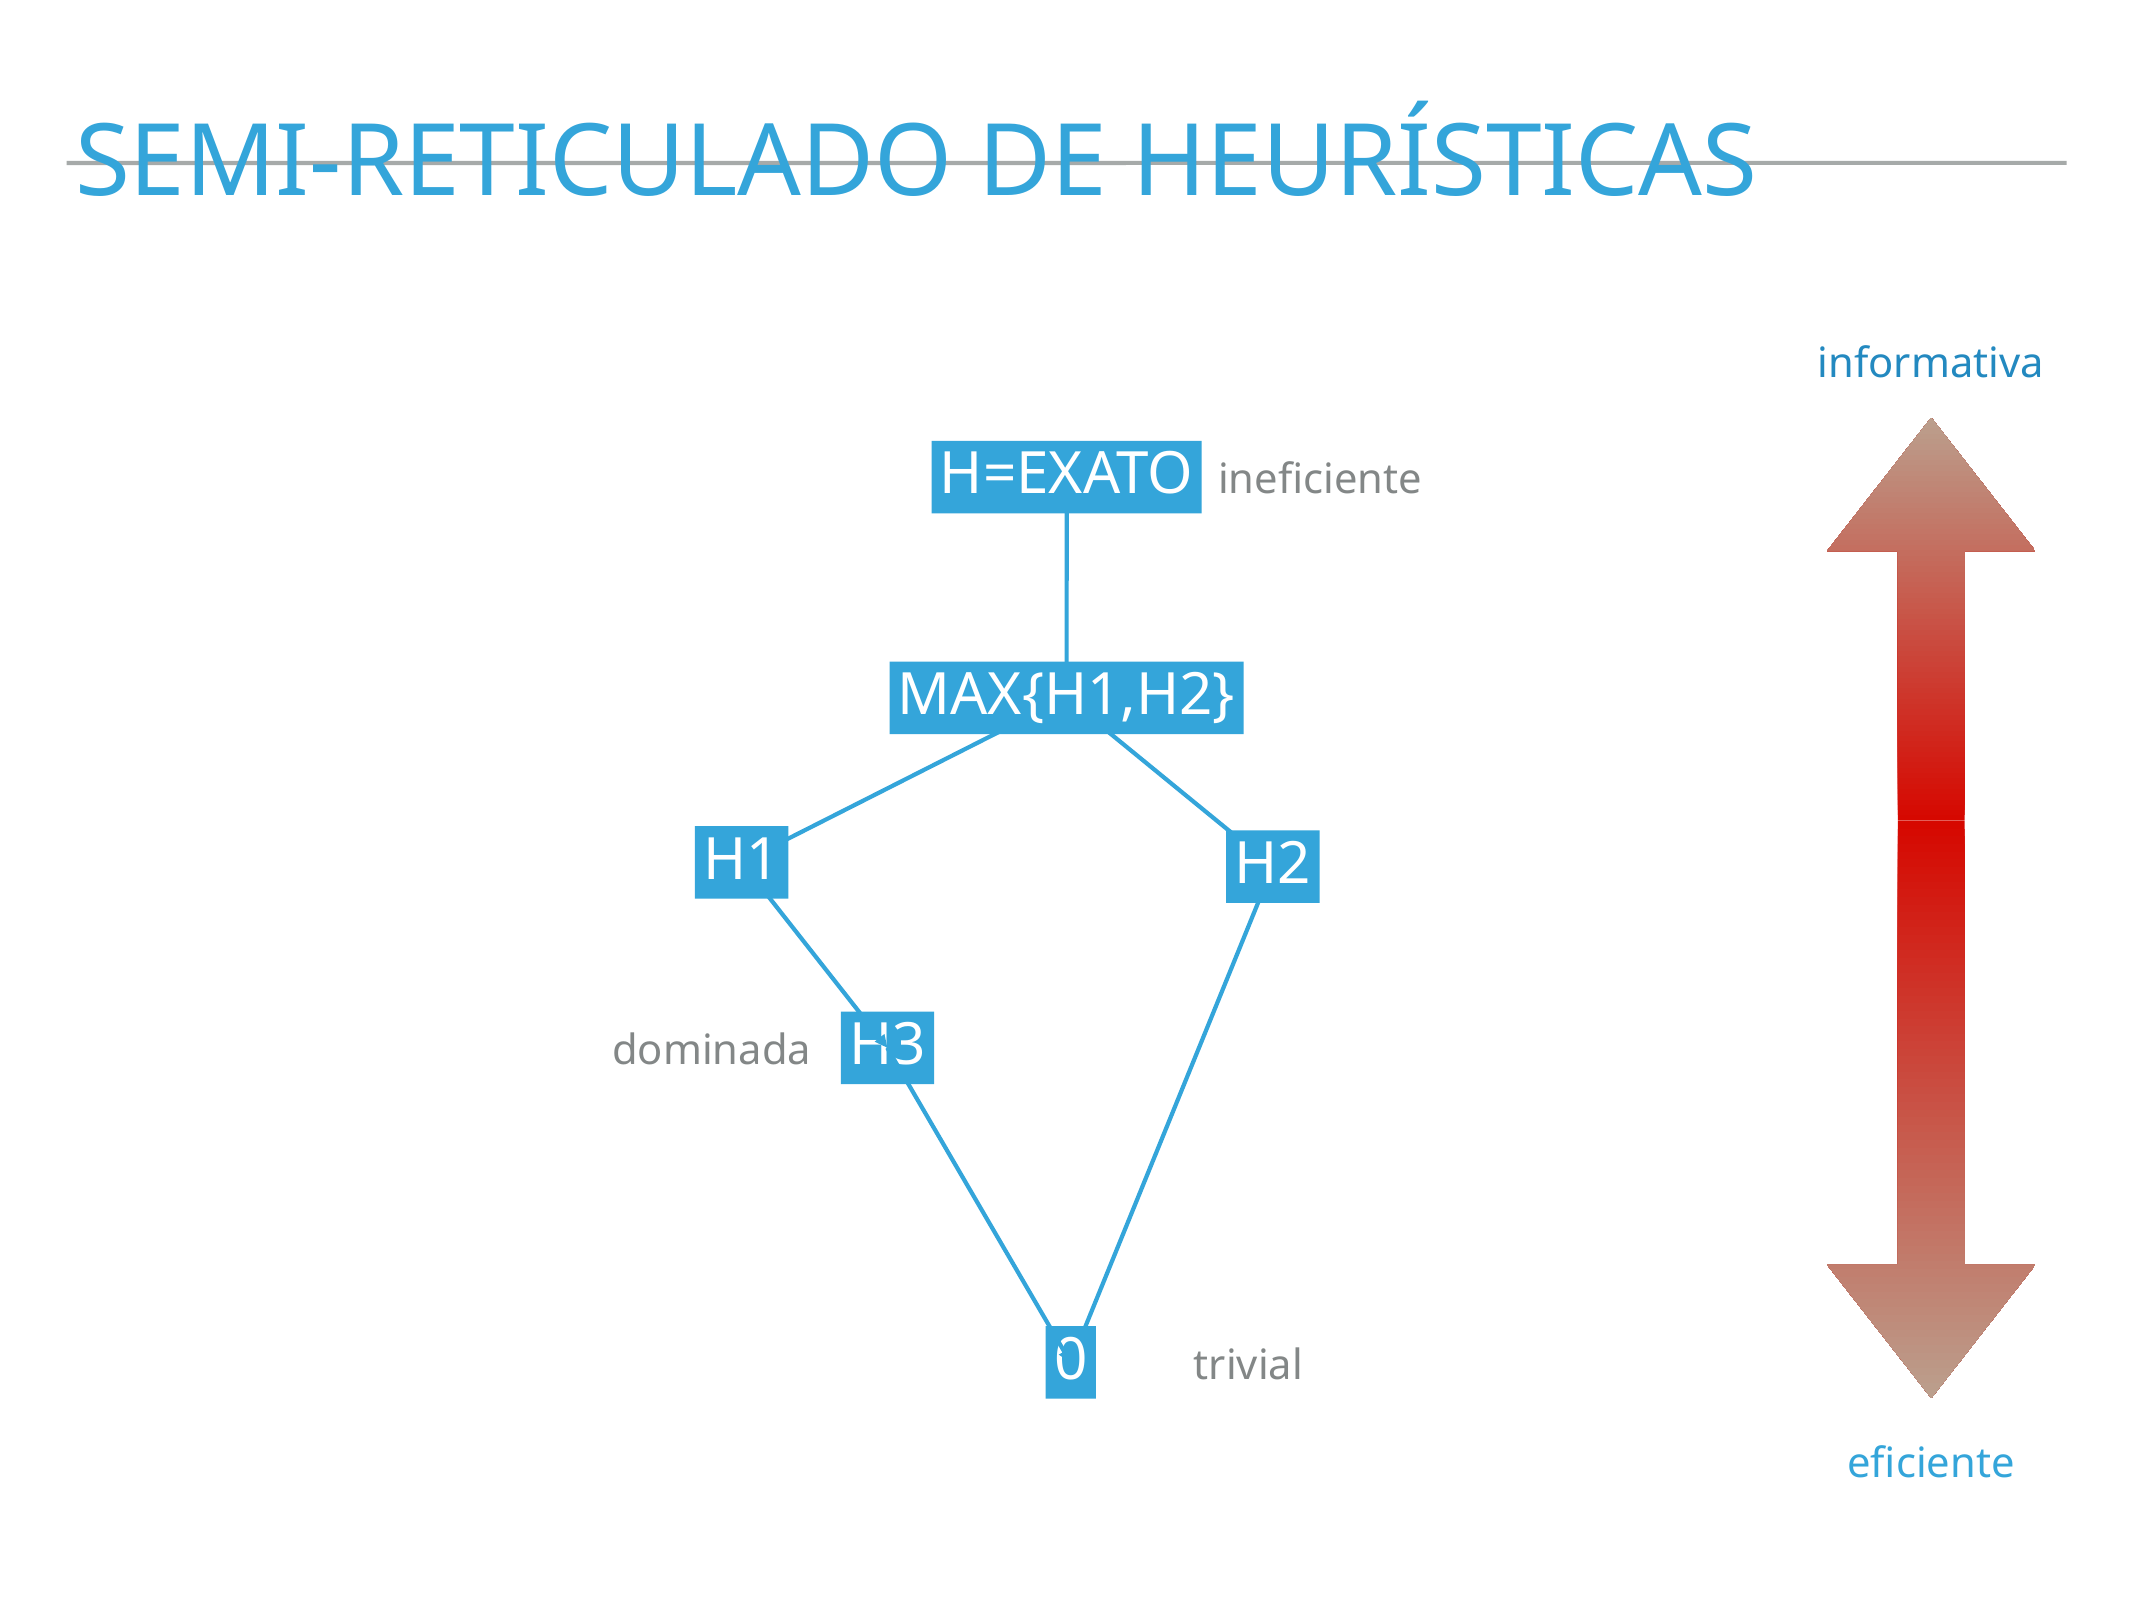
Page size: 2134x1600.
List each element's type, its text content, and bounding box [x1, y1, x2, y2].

text_box 0 [1045, 1326, 1096, 1399]
text_box [1827, 821, 2036, 1399]
text_box max{h1,h2} [889, 661, 1244, 735]
text_box h2 [1226, 830, 1320, 903]
text_box [887, 1047, 1071, 1363]
text_box trivial [1185, 1329, 1312, 1396]
text_box [1827, 417, 2036, 821]
text_box [770, 899, 888, 1048]
text_box h=exato [931, 440, 1202, 514]
text_box informativa [1809, 327, 2053, 394]
text_box ineficiente [1210, 443, 1431, 511]
text_box dominada [603, 1014, 820, 1082]
text_box eficiente [1839, 1427, 2024, 1494]
text_box h1 [694, 826, 789, 899]
text_box semi-reticulado de heurísticas [66, 110, 2067, 230]
text_box h3 [840, 1011, 908, 1085]
text_box h3 [860, 1011, 935, 1085]
